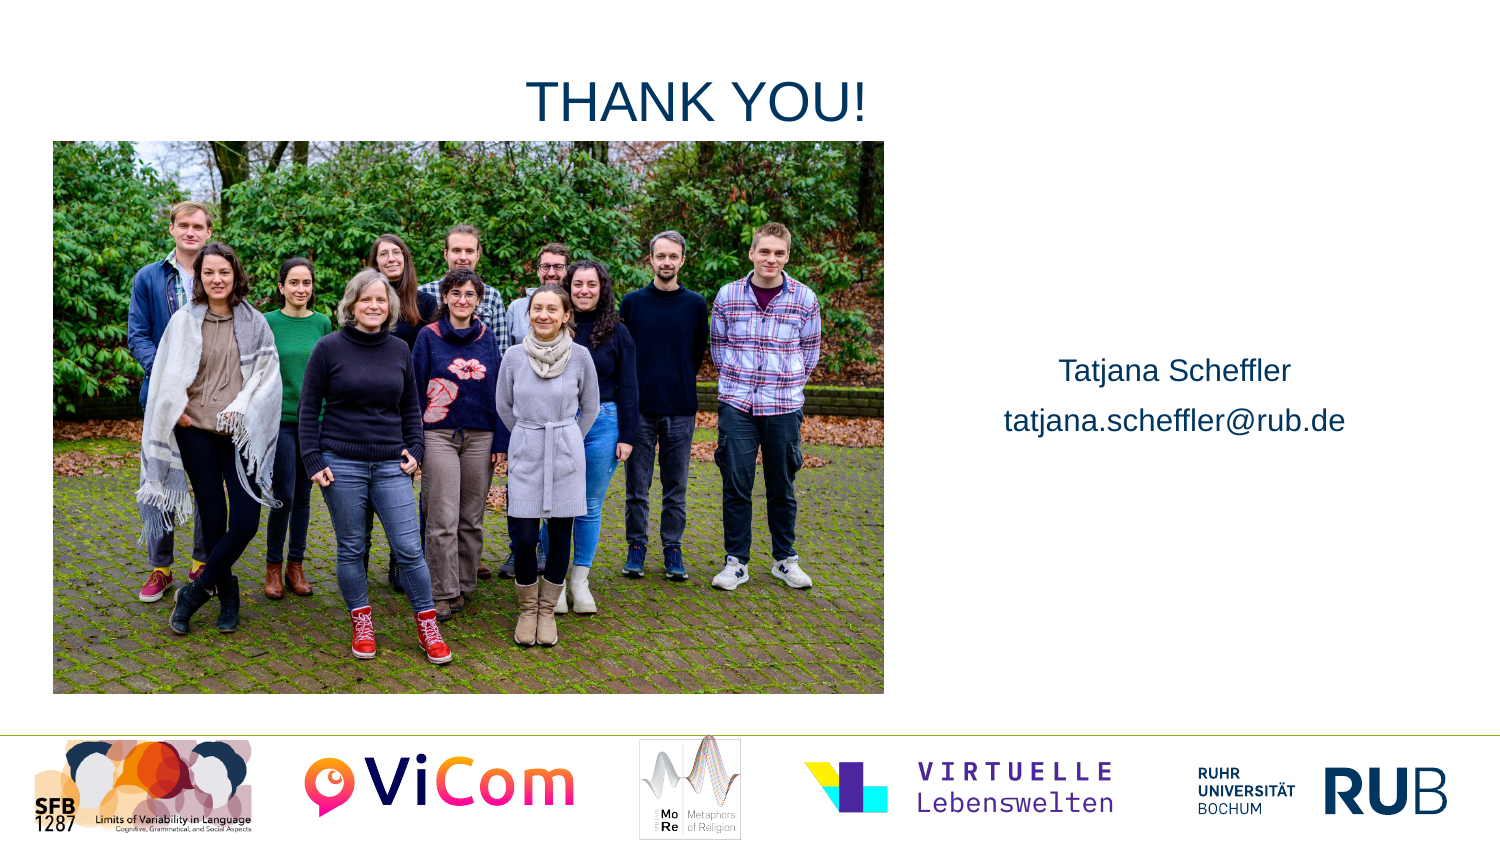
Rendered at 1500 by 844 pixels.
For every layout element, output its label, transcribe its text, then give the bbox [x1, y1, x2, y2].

title THANK YOU! [76, 64, 1317, 142]
text_box Tatjana Scheffler tatjana.scheffler@rub.de [903, 150, 1447, 703]
picture [29, 725, 744, 844]
picture [792, 745, 1123, 829]
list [53, 141, 884, 695]
